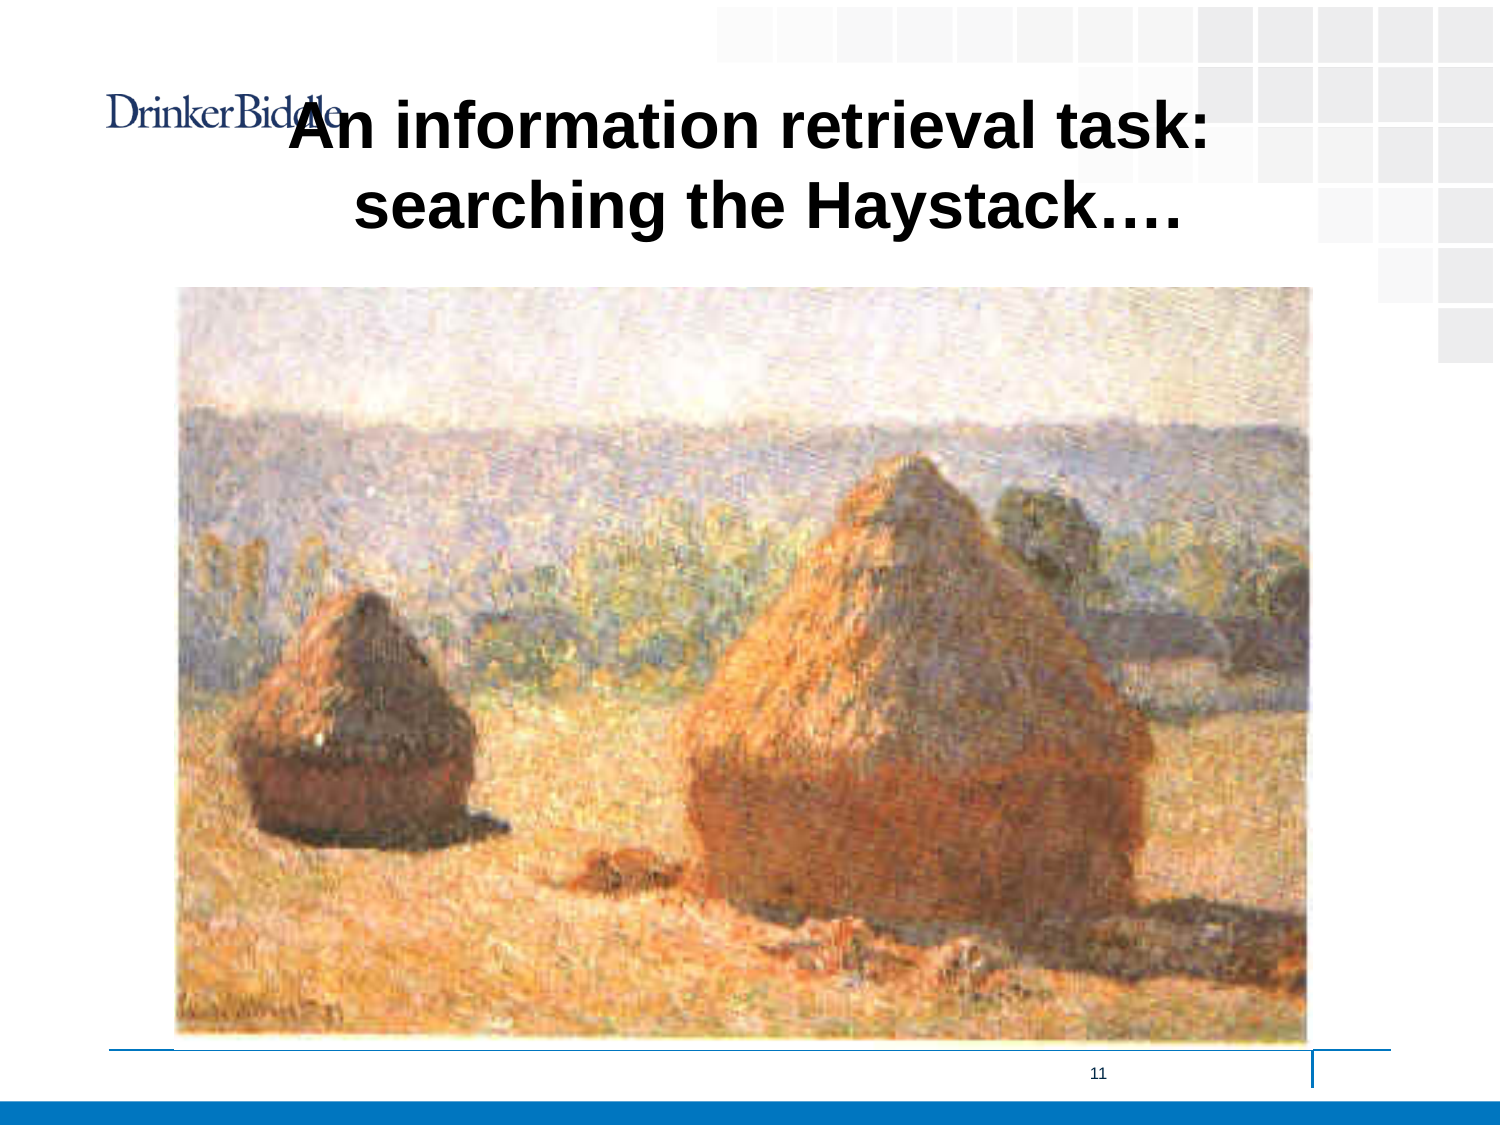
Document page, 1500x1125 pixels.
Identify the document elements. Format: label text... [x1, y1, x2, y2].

slide_number 11 [1074, 1042, 1425, 1103]
text_box An information retrieval task: searching the Haystack…. [99, 74, 1288, 250]
picture [174, 7, 1493, 1051]
